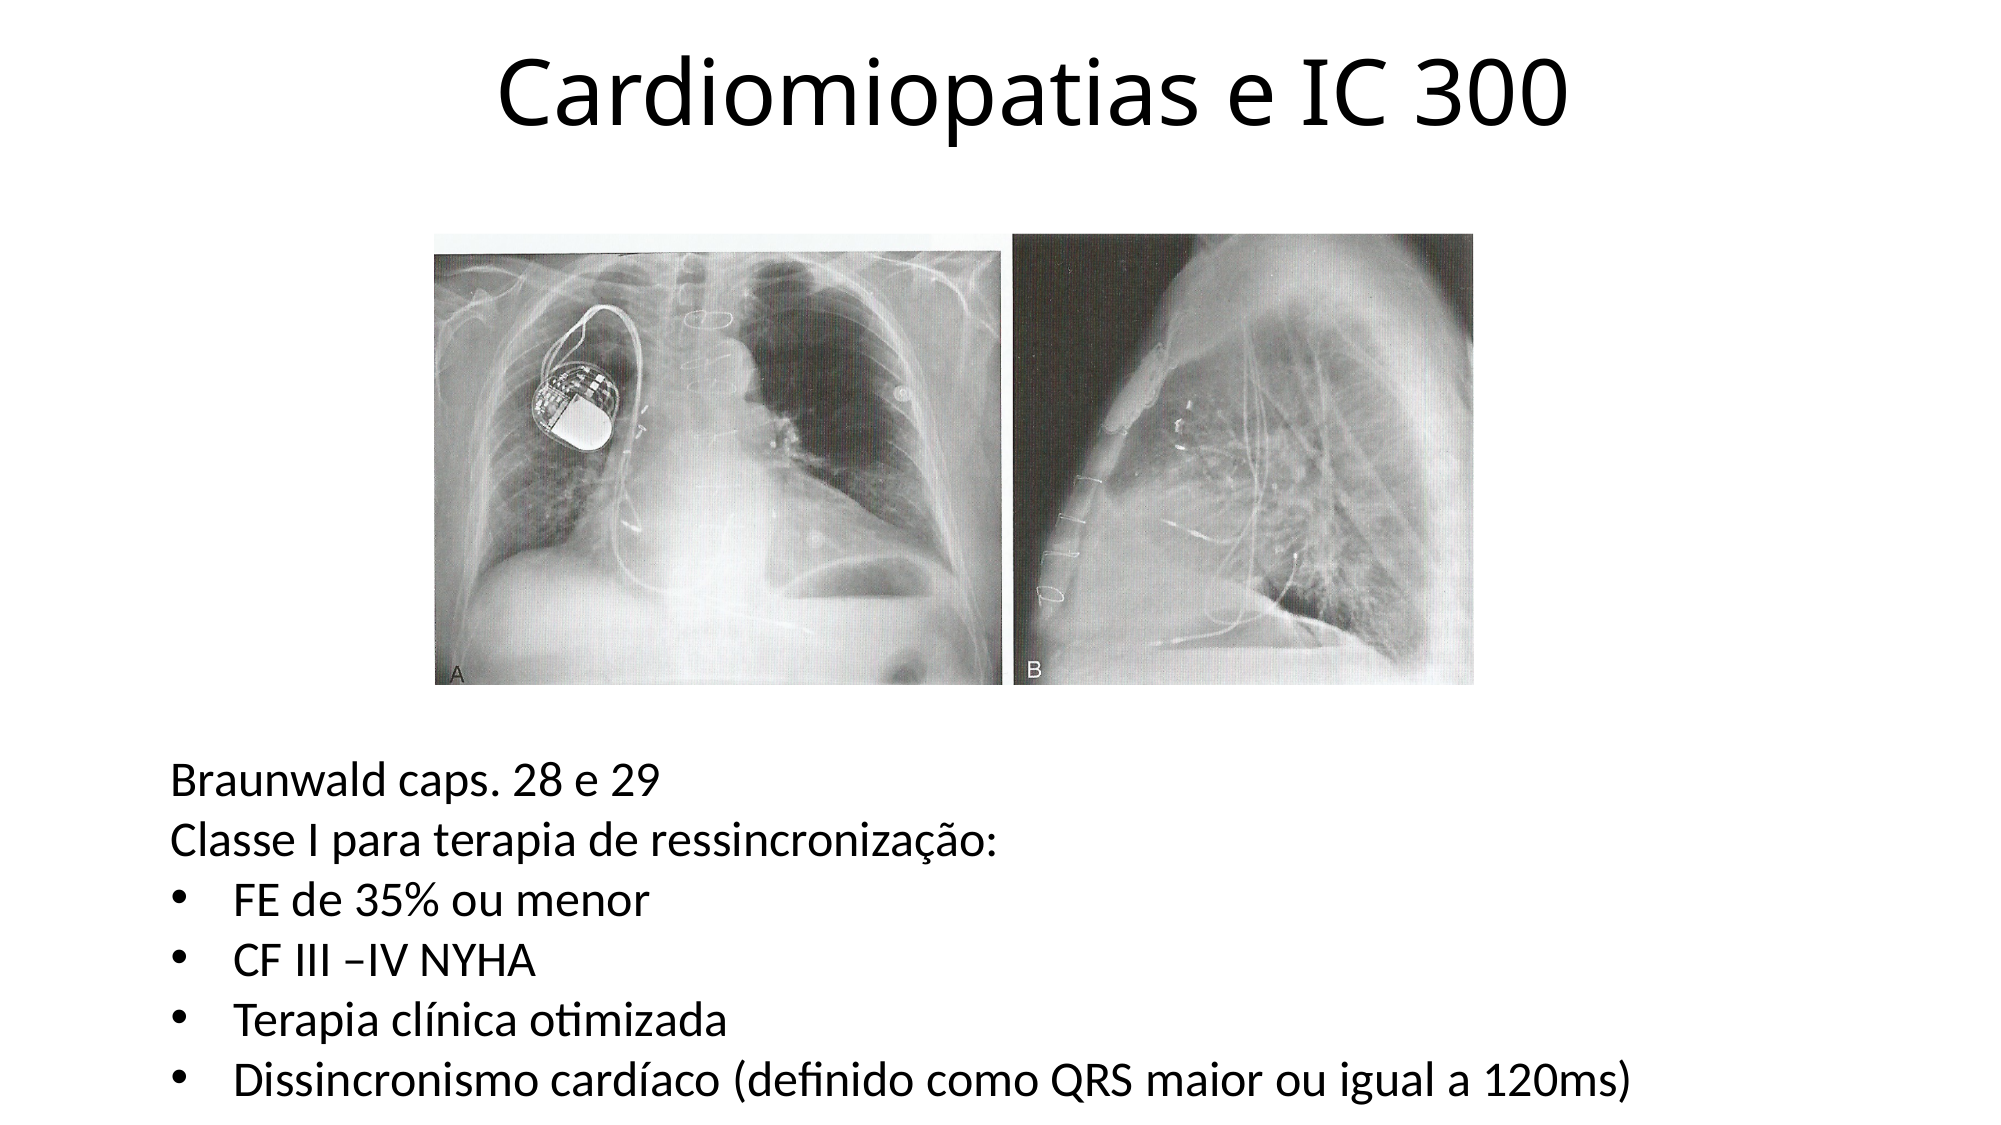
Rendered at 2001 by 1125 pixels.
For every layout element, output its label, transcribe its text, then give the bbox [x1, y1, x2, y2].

title Cardiomiopatias e IC 300 [1182, 2, 1934, 190]
picture [435, 0, 1473, 978]
text_box Braunwald caps. 28 e 29 Classe I para terapia de ressincronização: FE de 35% ou menor CF III –IV NYHA Terapia clínica otimizada Dissincronismo cardíaco (definido como QRS maior ou igual a 120ms) [155, 739, 1912, 1114]
title Cardiomiopatias e IC 300 [133, 2, 724, 190]
